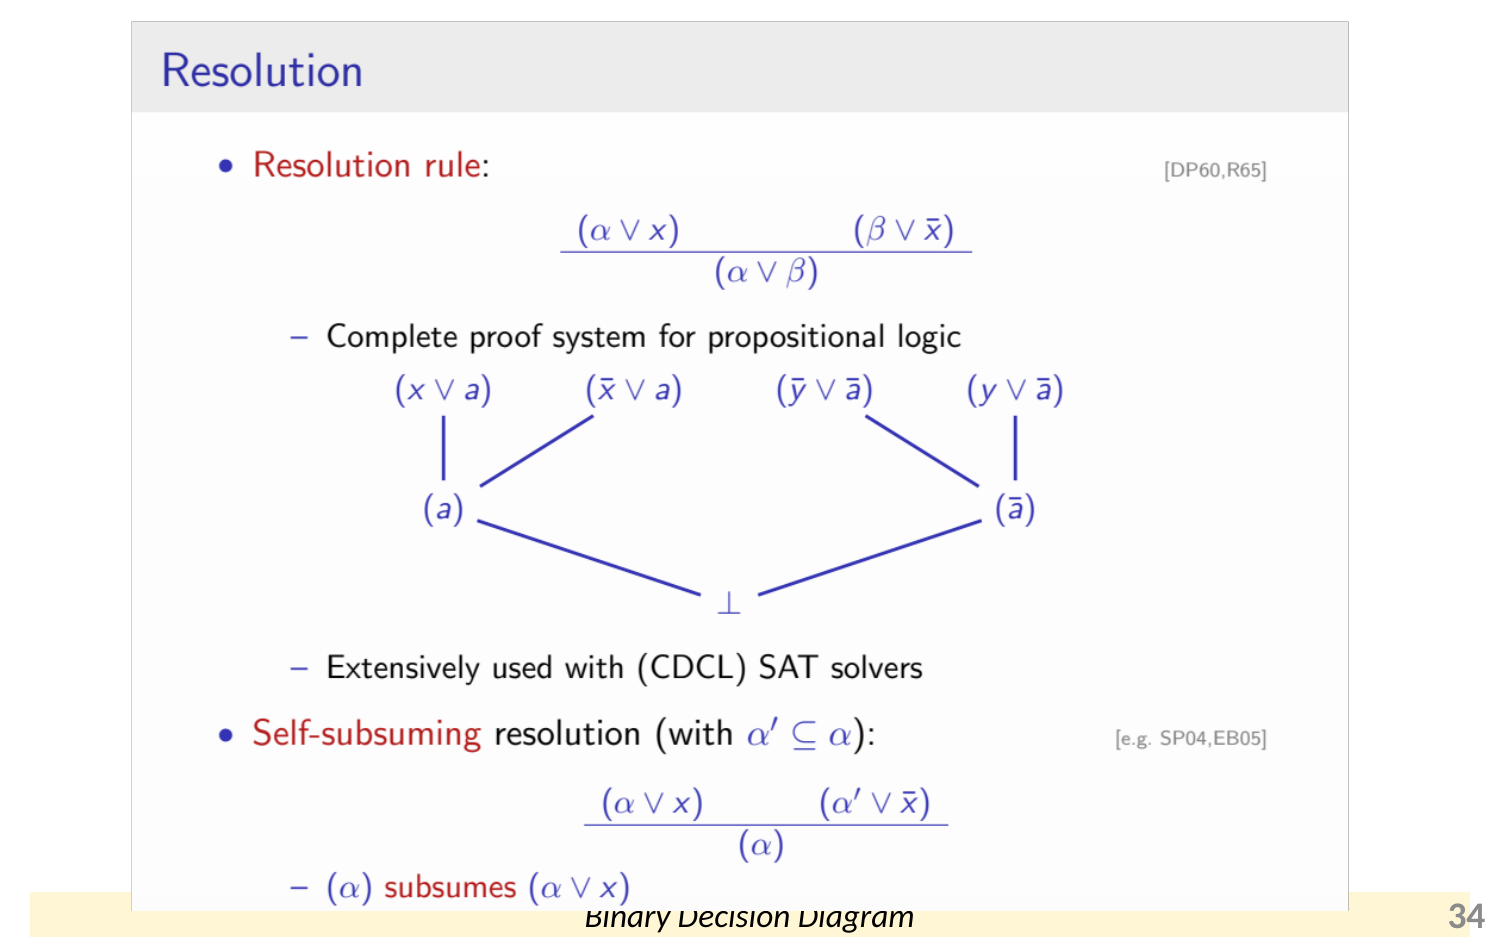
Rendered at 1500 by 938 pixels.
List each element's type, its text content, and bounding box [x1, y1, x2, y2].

picture [111, 20, 1366, 911]
slide_number 34 [1380, 890, 1500, 936]
